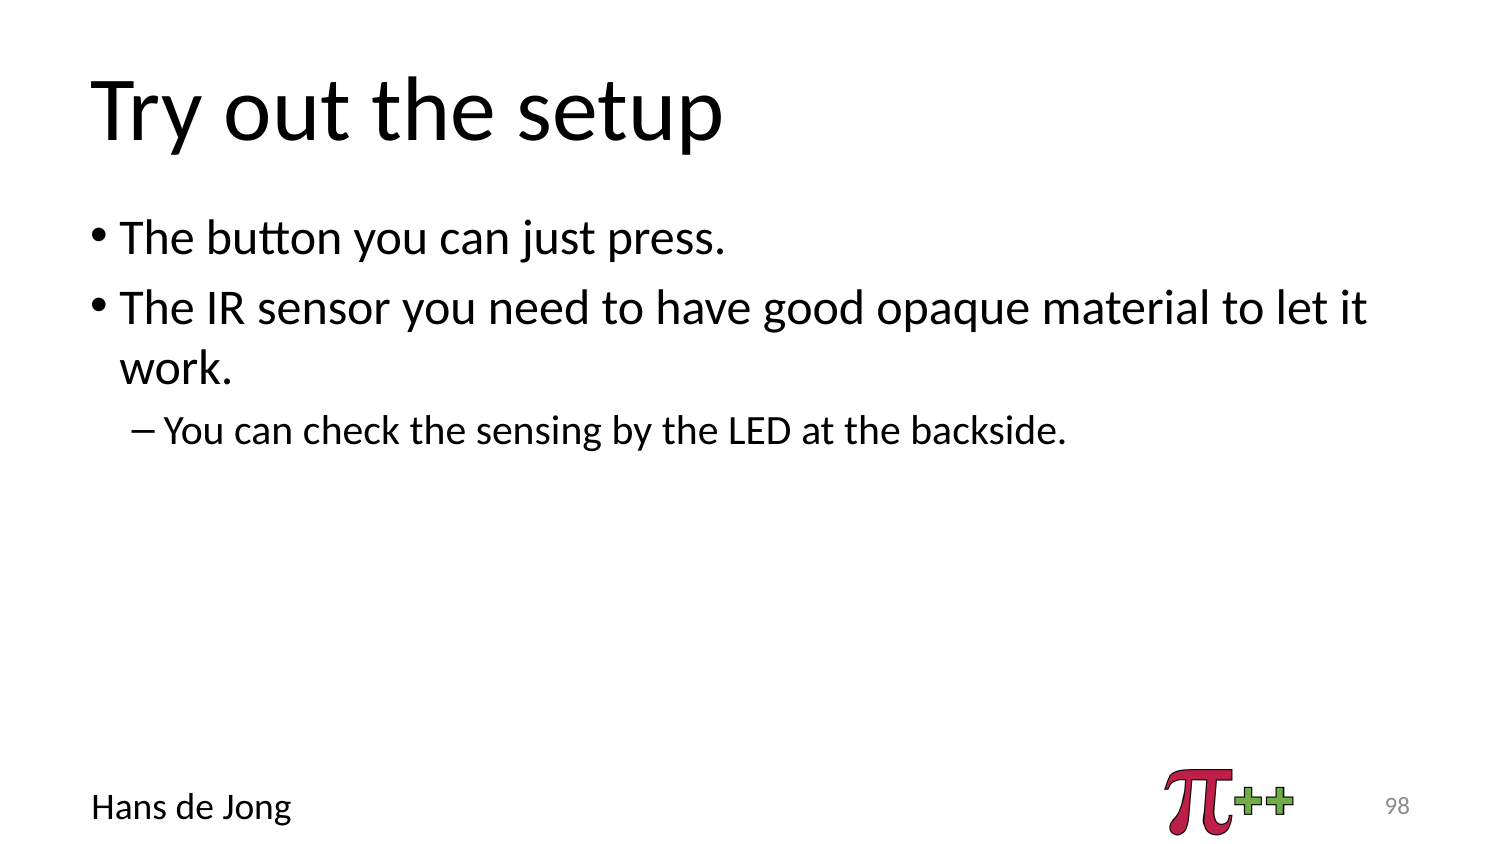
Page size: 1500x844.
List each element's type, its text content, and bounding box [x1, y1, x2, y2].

picture [1163, 768, 1294, 836]
list The button you can just press. The IR sensor you need to have good opaque material to let it work. You can check the sensing by the LED at the backside. [75, 196, 1425, 754]
slide_number 98 [1340, 782, 1425, 827]
title Try out the setup [75, 33, 1425, 175]
